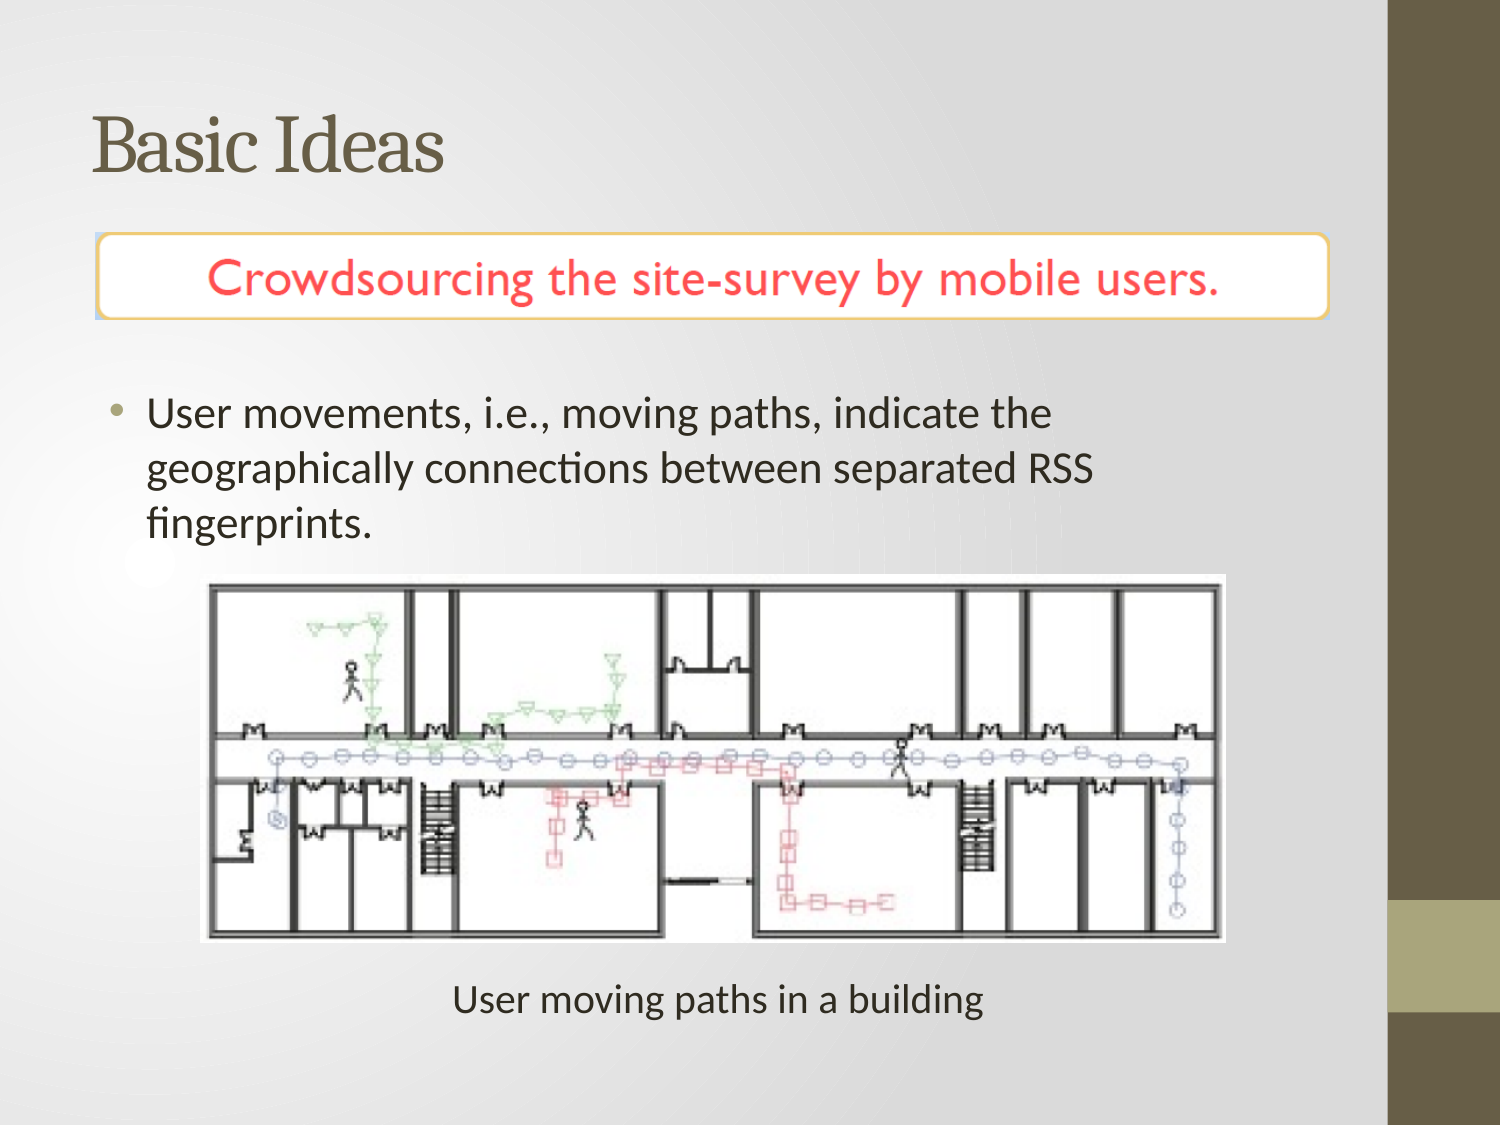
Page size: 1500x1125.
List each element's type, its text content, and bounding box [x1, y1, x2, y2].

picture [95, 231, 1331, 320]
list User movements, i.e., moving paths, indicate the geographically connections between separated RSS fingerprints. [75, 375, 1325, 1050]
picture [200, 574, 1226, 943]
title Basic Ideas [75, 45, 1325, 233]
text_box User moving paths in a building [437, 964, 1188, 1030]
